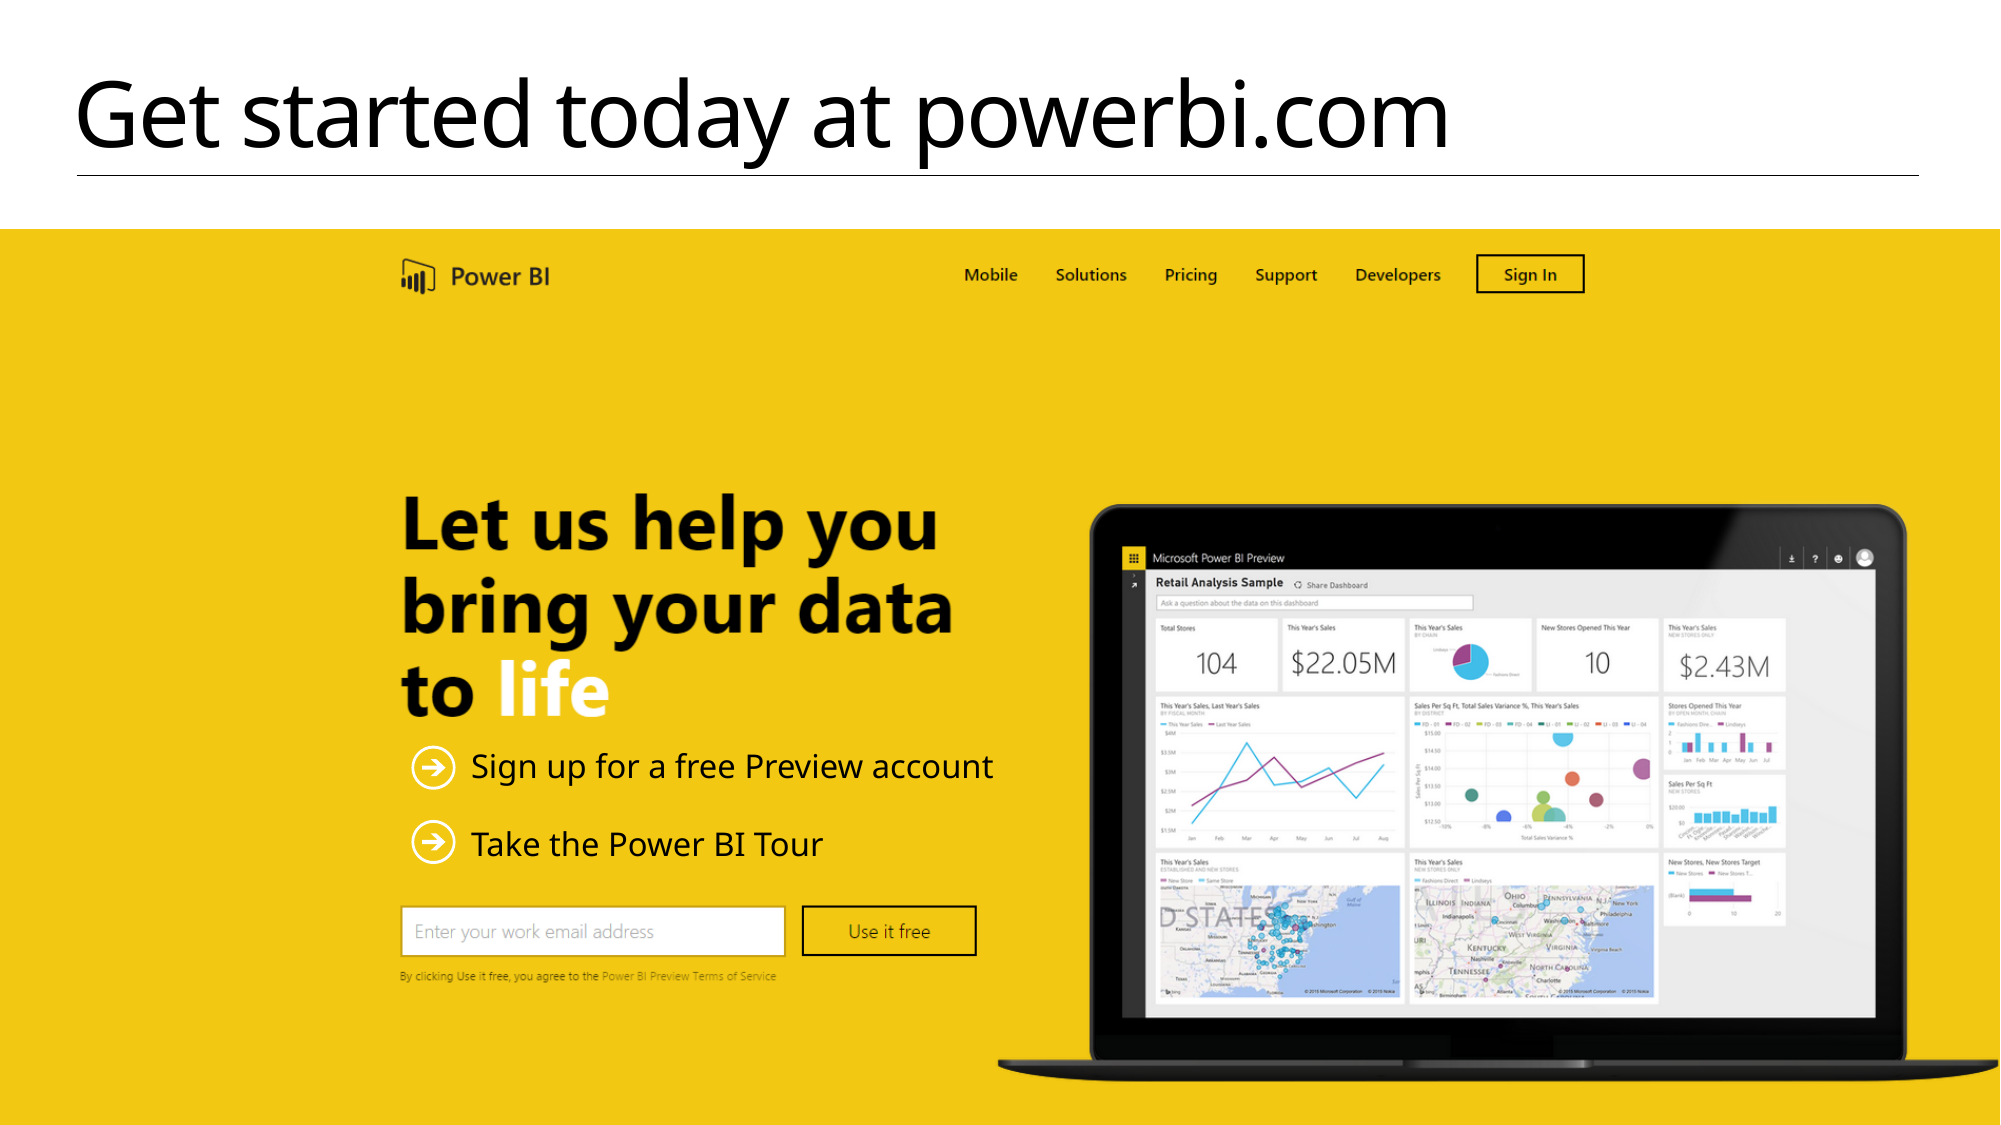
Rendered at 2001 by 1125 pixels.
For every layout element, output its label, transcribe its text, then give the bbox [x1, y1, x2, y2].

picture [0, 228, 2000, 1125]
title Get started today at powerbi.com [44, 59, 1957, 178]
